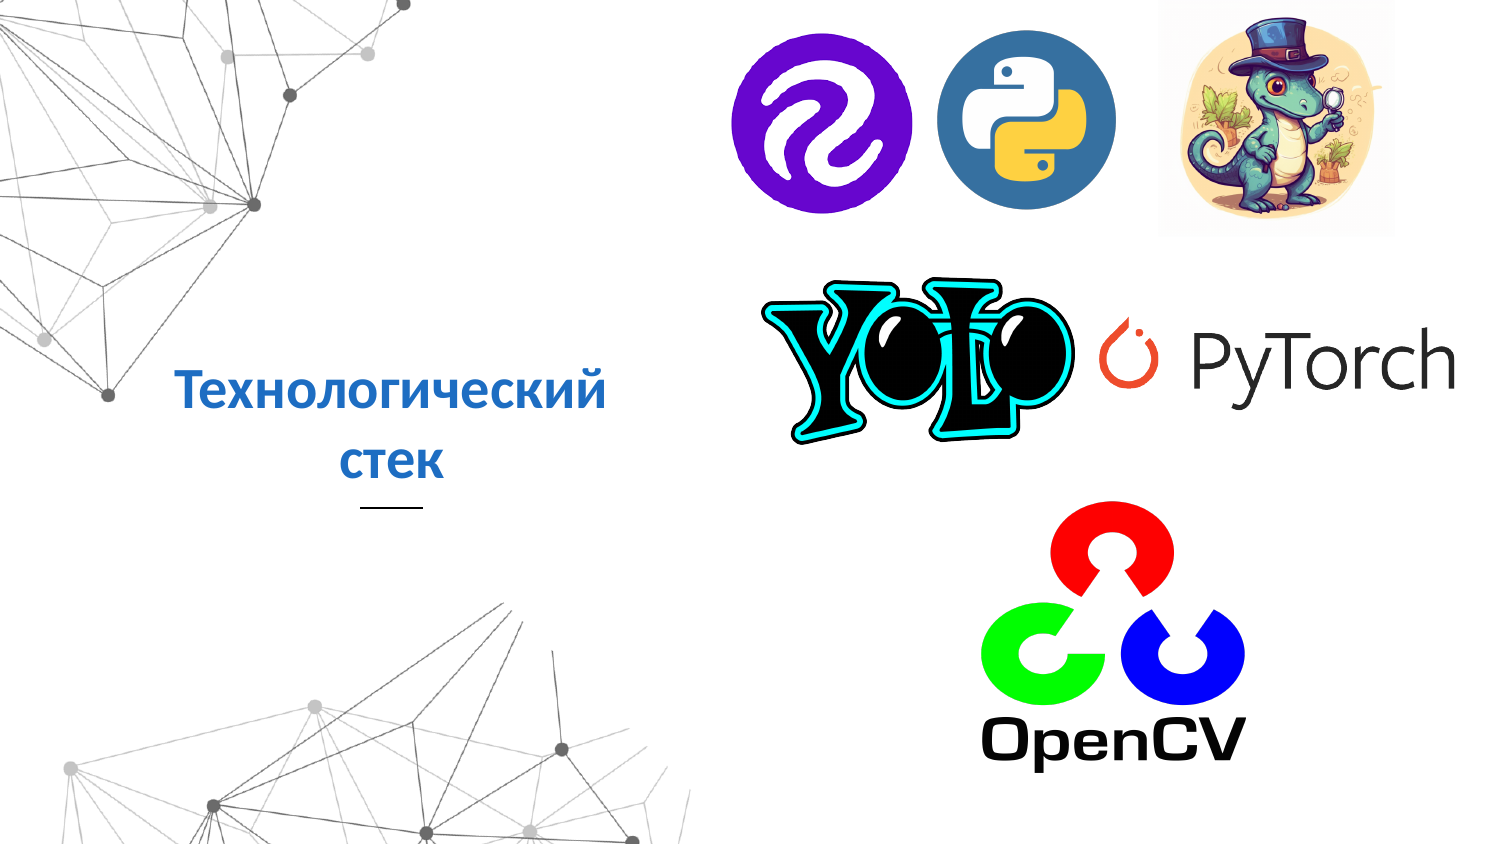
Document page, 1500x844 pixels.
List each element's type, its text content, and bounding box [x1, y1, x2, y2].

text_box [146, 426, 563, 479]
picture [0, 0, 1500, 844]
text_box Технологический стек [160, 342, 624, 498]
